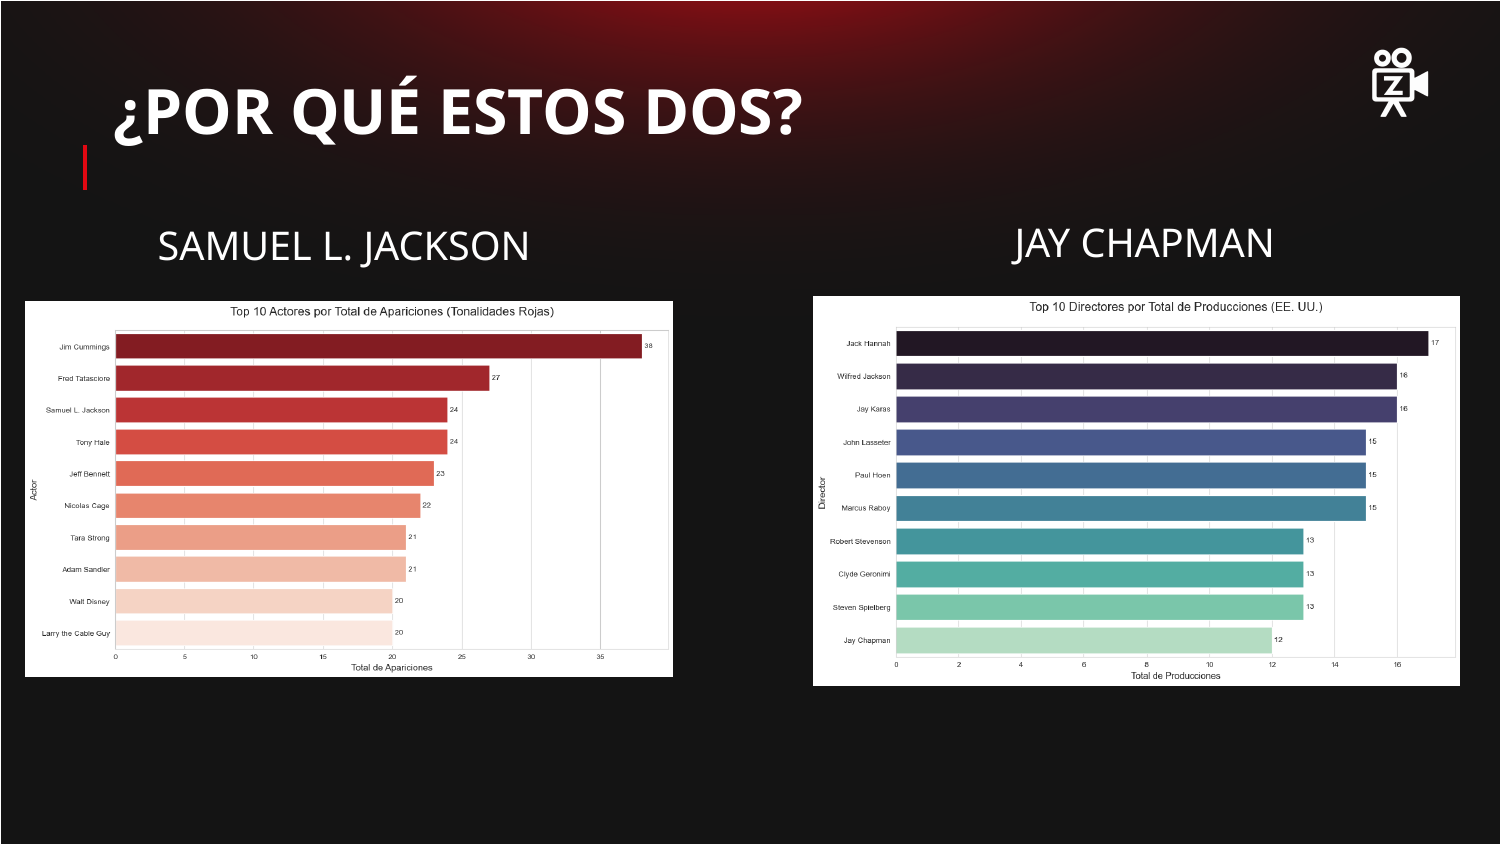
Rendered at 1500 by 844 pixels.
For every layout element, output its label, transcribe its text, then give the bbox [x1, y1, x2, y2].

title ¿POR QUÉ ESTOS DOS? [98, 62, 1317, 157]
text_box JAY CHAPMAN [999, 179, 1305, 274]
text_box SAMUEL L. JACKSON [142, 181, 581, 276]
picture [2, 2, 1500, 844]
